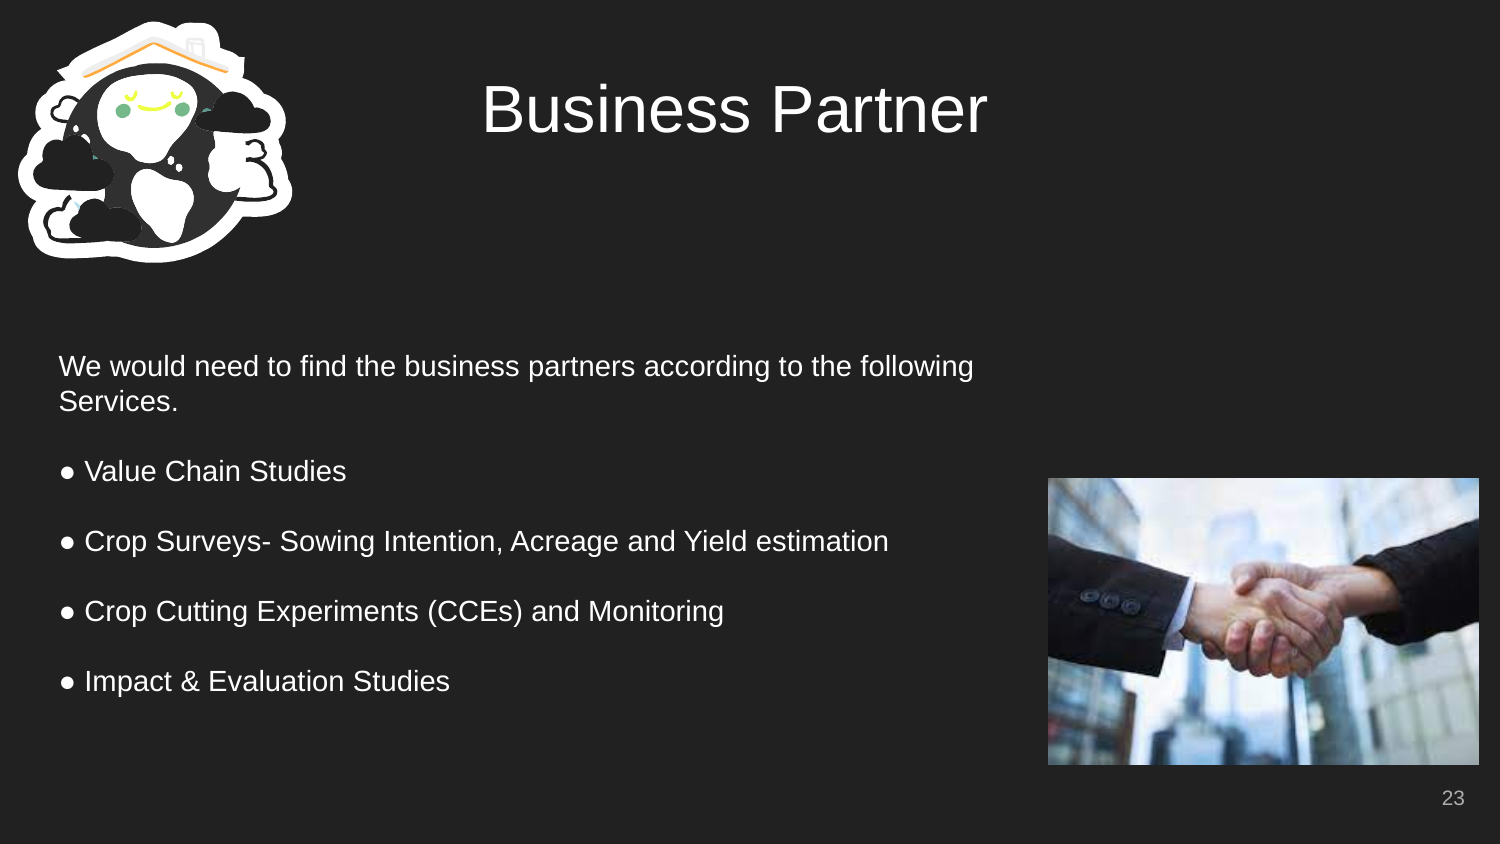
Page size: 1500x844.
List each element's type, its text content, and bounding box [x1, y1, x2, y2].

text_box We would need to find the business partners according to the following Services. ● Value Chain Studies ● Crop Surveys- Sowing Intention, Acreage and Yield estimation ● Crop Cutting Experiments (CCEs) and Monitoring ● Impact & Evaluation Studies [43, 332, 1325, 782]
text_box Business Partner [466, 51, 1049, 162]
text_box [14, 21, 293, 264]
picture [1048, 478, 1479, 766]
slide_number ‹#› [1389, 770, 1480, 830]
